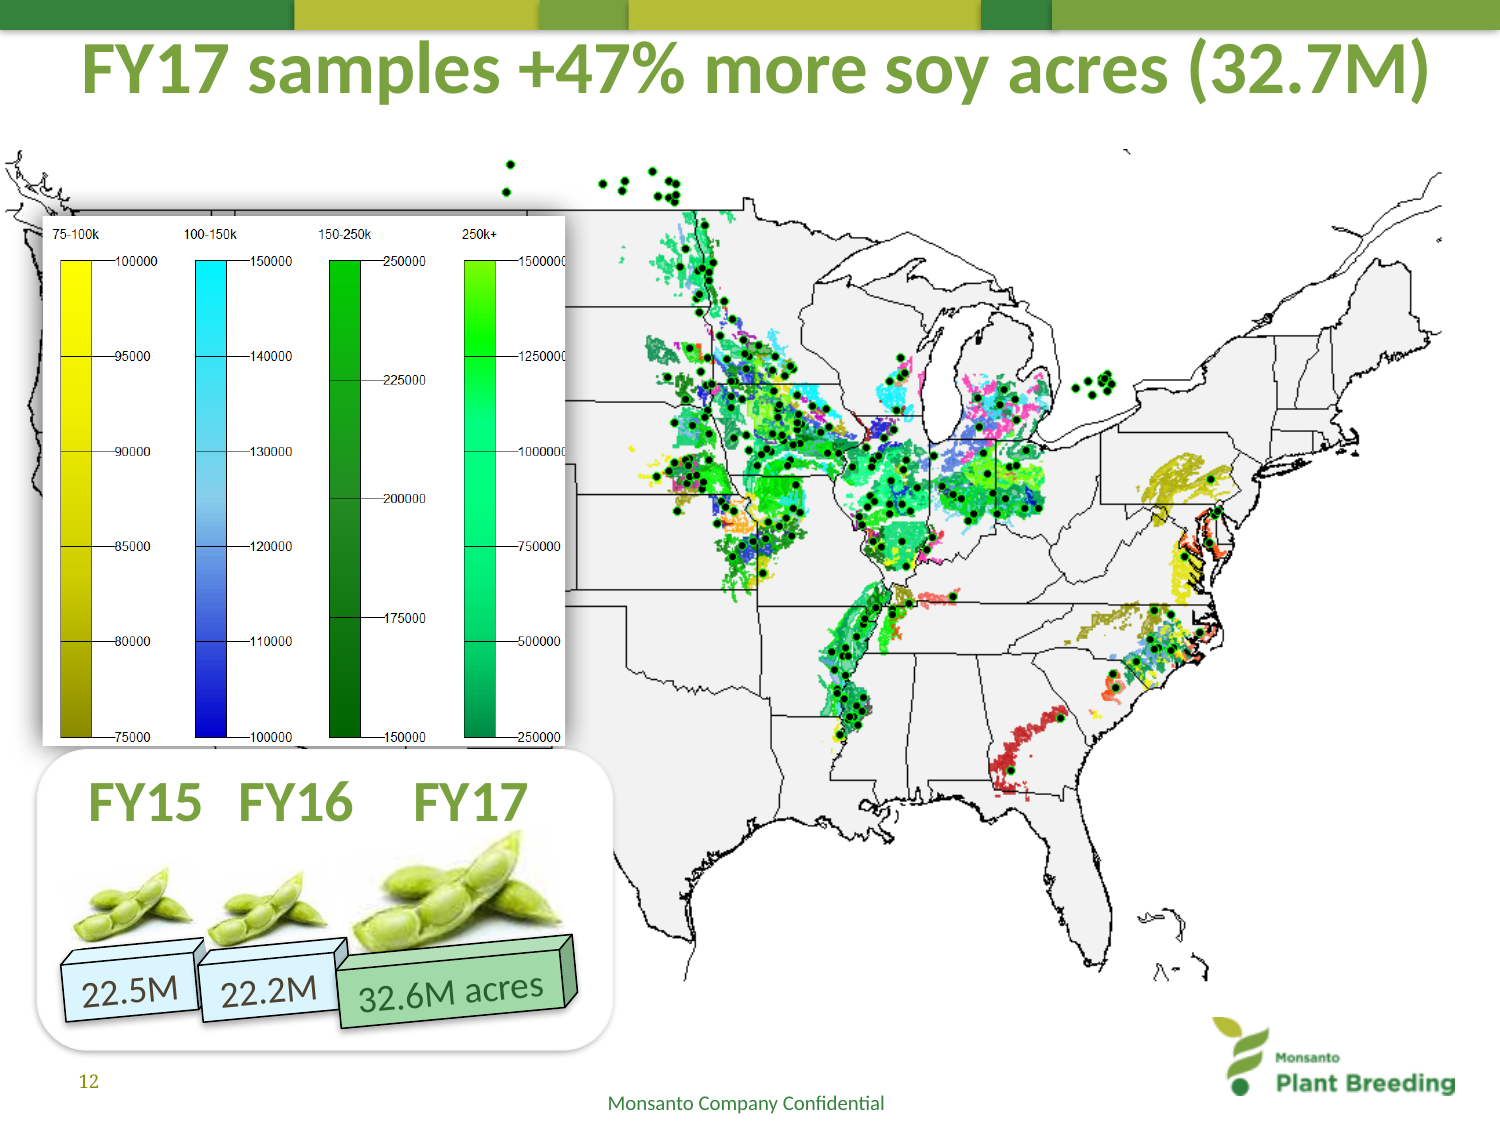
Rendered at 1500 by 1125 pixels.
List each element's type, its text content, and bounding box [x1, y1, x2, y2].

text_box [36, 1000, 614, 1051]
text_box 22.5M [63, 1000, 196, 1023]
picture [0, 149, 1475, 991]
text_box FY17 samples +47% more soy acres (32.7M) [66, 24, 1450, 148]
text_box 22.2M [200, 1000, 333, 1023]
picture [1212, 1017, 1455, 1096]
text_box 32.6M acres [337, 1000, 573, 1030]
